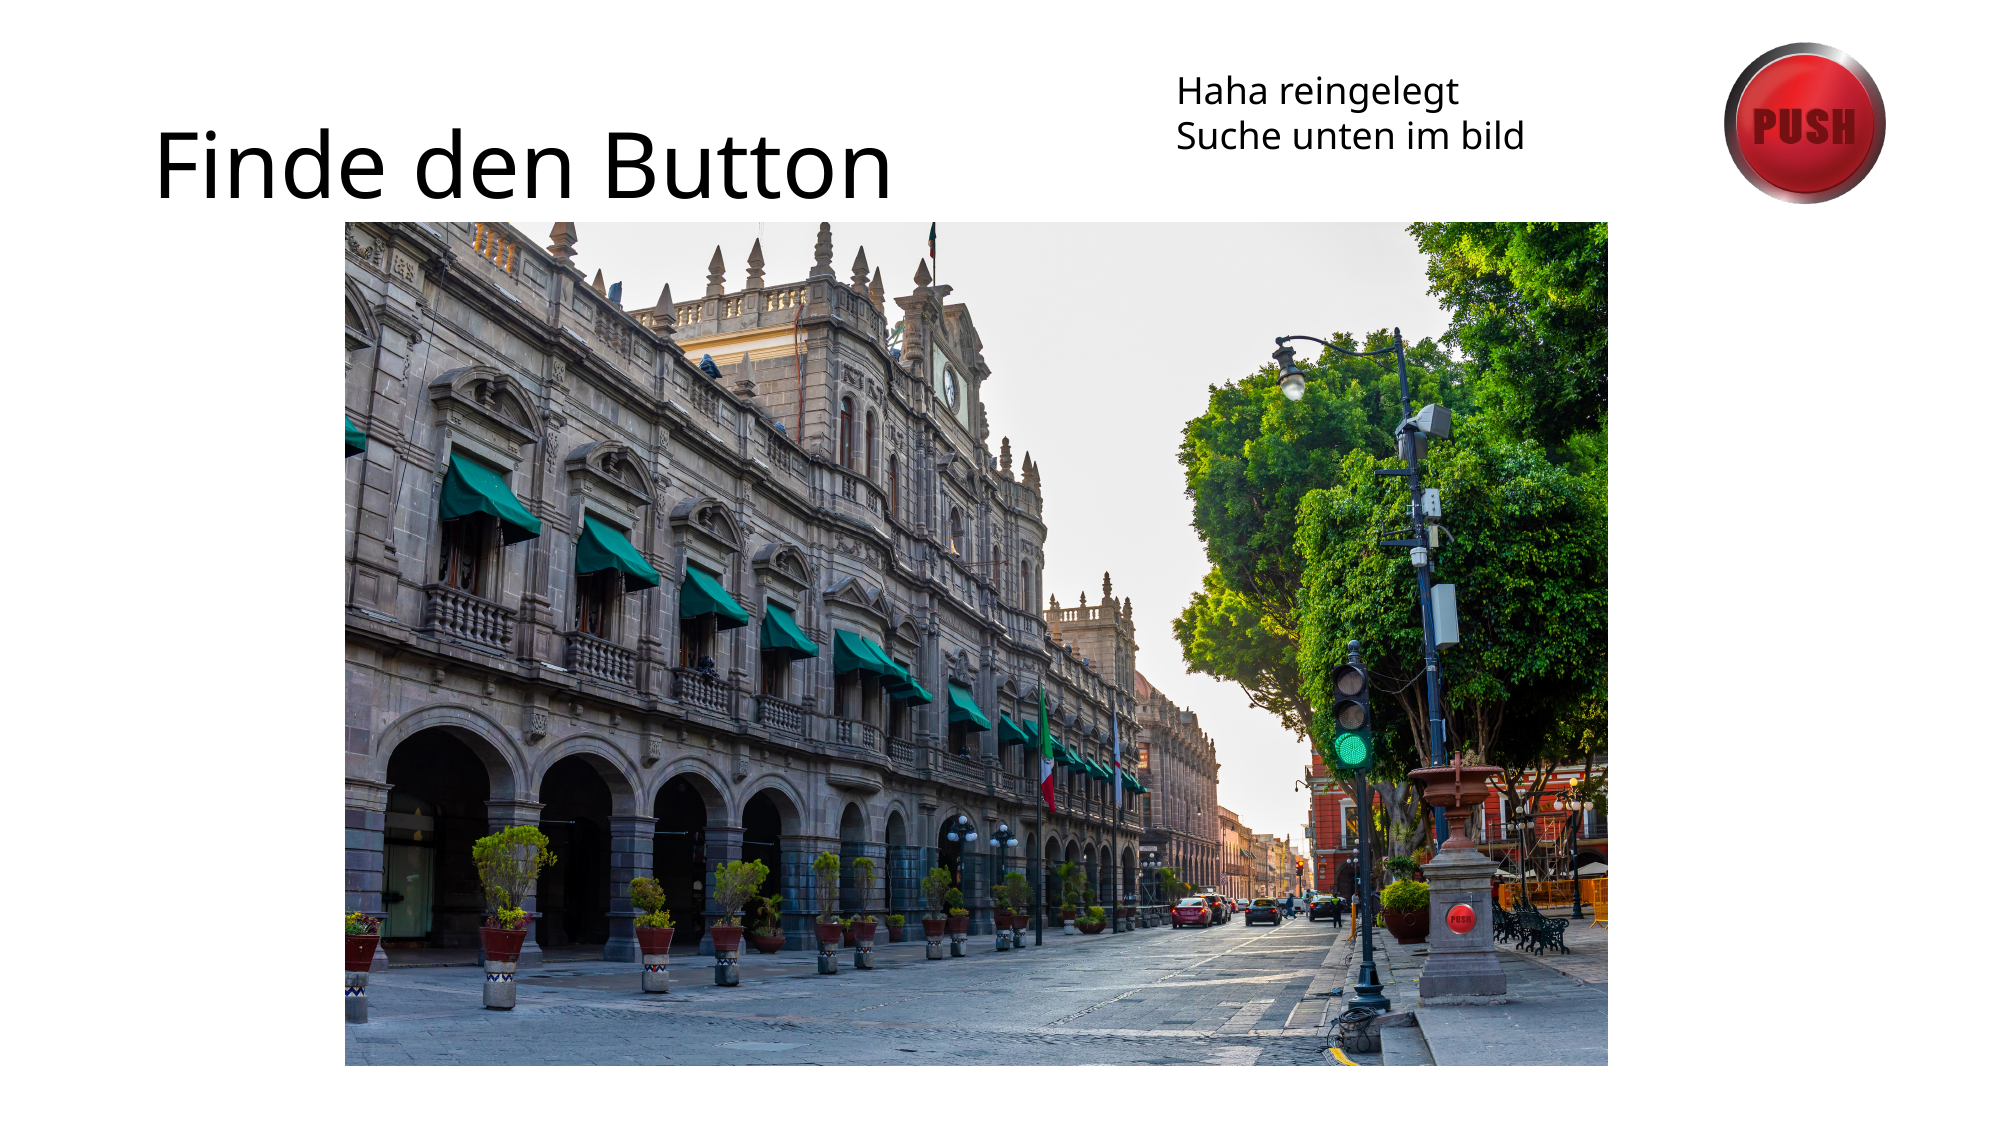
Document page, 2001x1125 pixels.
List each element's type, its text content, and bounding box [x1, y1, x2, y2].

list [344, 222, 1608, 1066]
title Finde den Button [137, 59, 1863, 278]
text_box Haha reingelegt Suche unten im bild [1161, 59, 1560, 165]
picture [1711, 37, 1898, 217]
